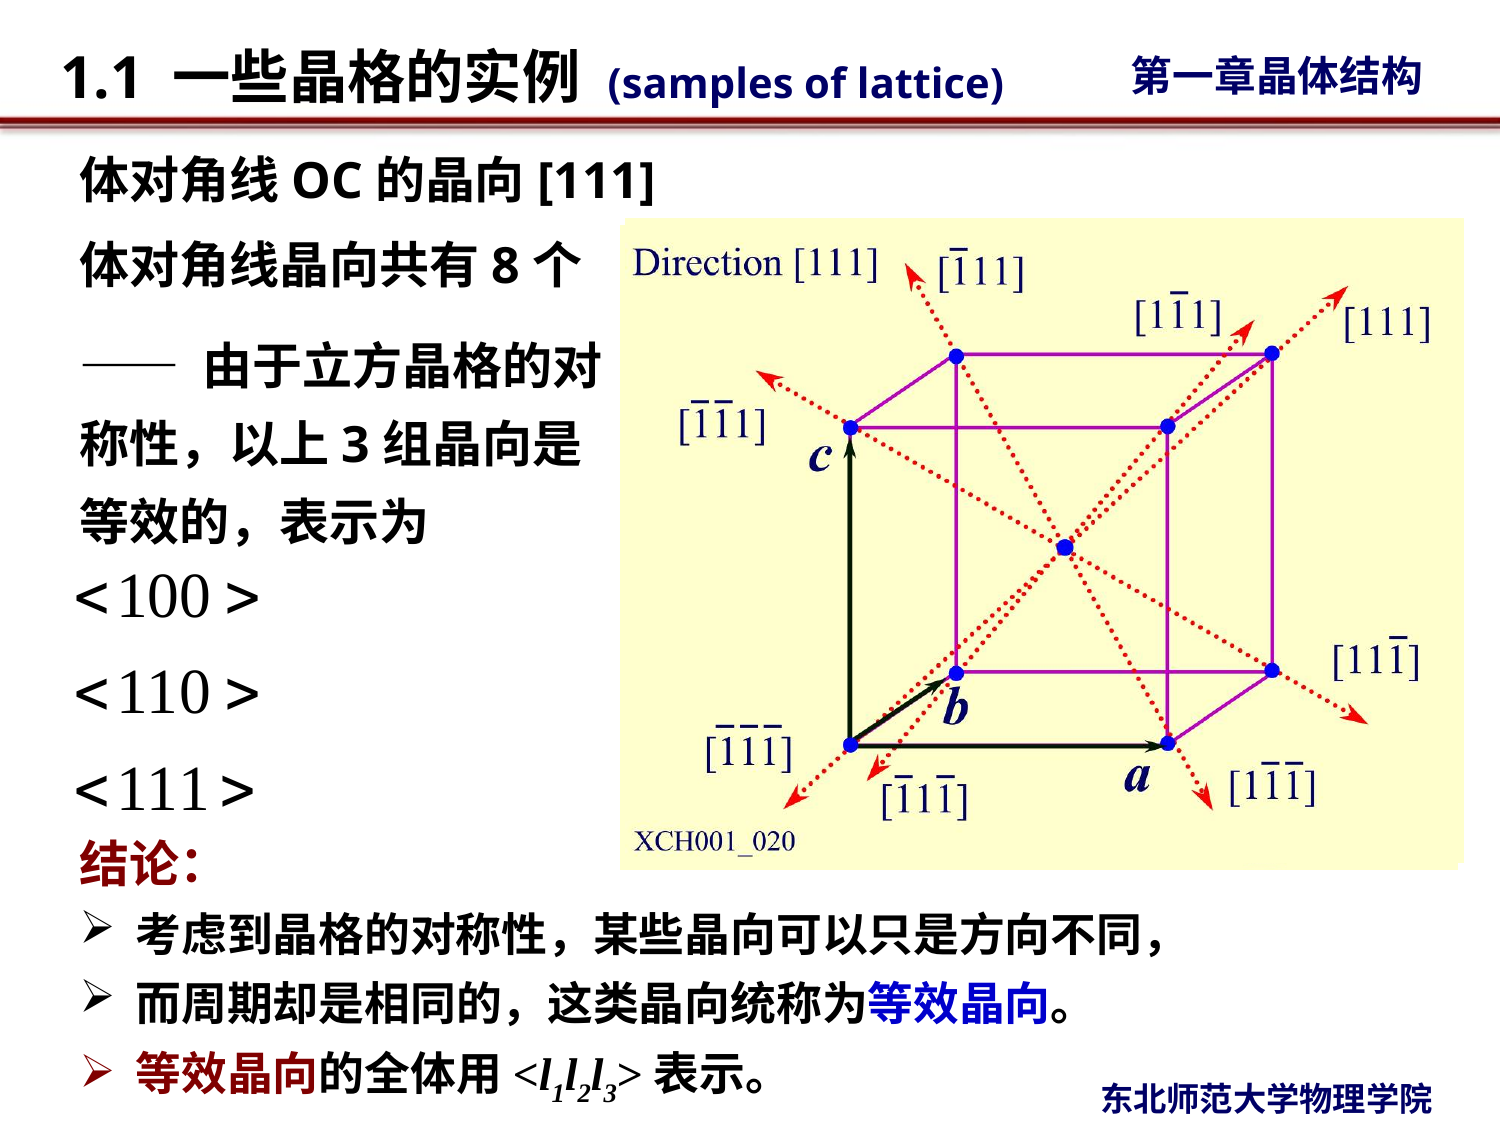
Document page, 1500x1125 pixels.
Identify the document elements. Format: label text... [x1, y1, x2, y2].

text_box 体对角线晶向共有8个 [64, 226, 616, 302]
text_box —— 由于立方晶格的对称性，以上3组晶向是等效的，表示为 [64, 309, 614, 558]
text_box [64, 558, 272, 822]
text_box 体对角线OC的晶向[111] [64, 141, 739, 217]
text_box 结论： 考虑到晶格的对称性，某些晶向可以只是方向不同， 而周期却是相同的，这类晶向统称为等效晶向。 等效晶向的全体用<l1l2l3>表示。 [64, 809, 1495, 1115]
picture [0, 0, 1500, 1125]
